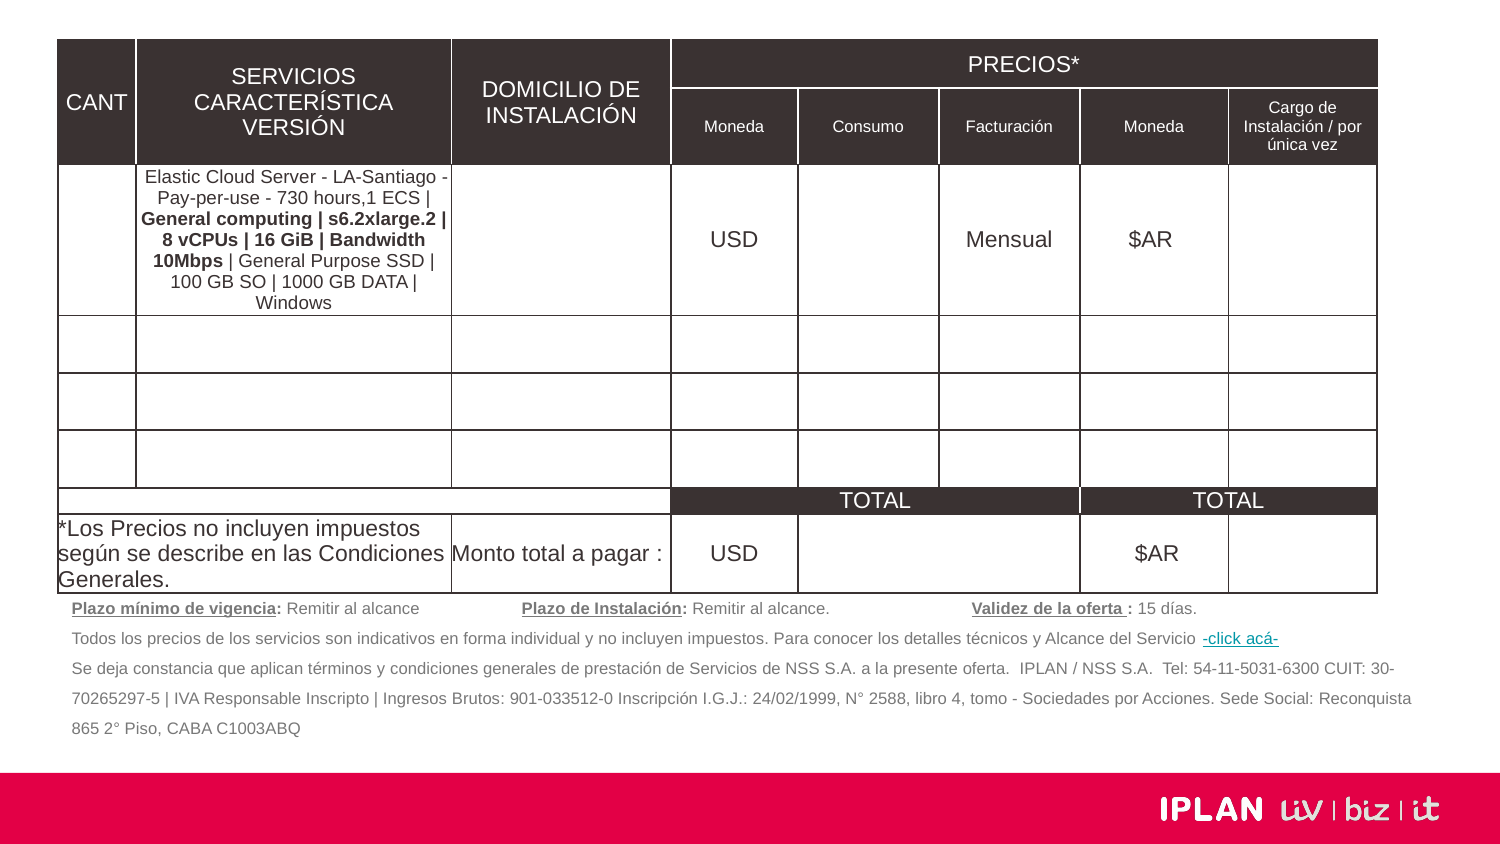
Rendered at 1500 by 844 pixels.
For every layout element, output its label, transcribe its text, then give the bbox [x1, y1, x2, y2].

table_cell [1229, 316, 1376, 372]
picture [1161, 796, 1439, 821]
table_cell [137, 374, 451, 429]
table_cell [452, 316, 670, 372]
table_cell [672, 431, 797, 487]
table_cell [59, 374, 135, 429]
table_cell [137, 431, 451, 487]
table_cell [59, 165, 135, 315]
table_cell Consumo [799, 89, 938, 164]
table_cell Mensual [940, 165, 1079, 315]
table_cell [799, 165, 938, 315]
table_header PRECIOS* [672, 41, 1376, 87]
table_cell Monto total a pagar : [452, 515, 670, 592]
table_cell Moneda [1081, 89, 1228, 164]
table_cell [940, 374, 1079, 429]
table_cell [940, 316, 1079, 372]
table_cell USD [672, 165, 797, 315]
table_cell TOTAL [1081, 489, 1376, 513]
table_cell [59, 489, 670, 513]
table_cell [1229, 165, 1376, 315]
table_cell $AR [1081, 165, 1228, 315]
table_cell [799, 515, 1079, 592]
table_cell [672, 316, 797, 372]
table_cell [137, 316, 451, 372]
table_cell TOTAL [672, 489, 1079, 513]
table_cell [59, 316, 135, 372]
table_cell $AR [1081, 515, 1228, 592]
table_cell [59, 431, 135, 487]
table_cell [452, 374, 670, 429]
table_header CANT [59, 41, 135, 164]
table_cell Cargo de Instalación / por única vez [1229, 89, 1376, 164]
table_cell [1229, 431, 1376, 487]
table_cell Facturación [940, 89, 1079, 164]
table_cell USD [672, 515, 797, 592]
table_cell Moneda [672, 89, 797, 164]
table_cell [1229, 515, 1376, 592]
table_cell [452, 431, 670, 487]
table_header DOMICILIO DE INSTALACIÓN [452, 41, 670, 164]
table_cell *Los Precios no incluyen impuestos según se describe en las Condiciones Generales. [59, 515, 451, 592]
table_cell [799, 374, 938, 429]
table_cell [1081, 316, 1228, 372]
table_cell [799, 316, 938, 372]
table_cell [452, 165, 670, 315]
table_cell [799, 431, 938, 487]
table_header SERVICIOS CARACTERÍSTICA VERSIÓN [137, 41, 451, 164]
table_cell Elastic Cloud Server - LA-Santiago - Pay-per-use - 730 hours,1 ECS | General computing | s6.2xlarge.2 | 8 vCPUs | 16 GiB | Bandwidth 10Mbps | General Purpose SSD | 100 GB SO | 1000 GB DATA | Windows [137, 165, 451, 315]
table_cell [672, 374, 797, 429]
text_box Plazo mínimo de vigencia: Remitir al alcance Plazo de Instalación: Remitir al alcance. Validez de la oferta : 15 días. Todos los precios de los servicios son indicativos en forma individual y no incluyen impuestos. Para conocer los detalles técnicos y Alcance del Servicio -click acá- Se deja constancia que aplican términos y condiciones generales de prestación de Servicios de NSS S.A. a la presente oferta. IPLAN / NSS S.A. Tel: 54-11-5031-6300 CUIT: 30-70265297-5 | IVA Responsable Inscripto | Ingresos Brutos: 901-033512-0 Inscripción I.G.J.: 24/02/1999, N° 2588, libro 4, tomo - Sociedades por Acciones. Sede Social: Reconquista 865 2° Piso, CABA C1003ABQ [57, 574, 1444, 752]
table_cell [940, 431, 1079, 487]
table_cell [1081, 431, 1228, 487]
table_cell [1081, 374, 1228, 429]
table_cell [1229, 374, 1376, 429]
